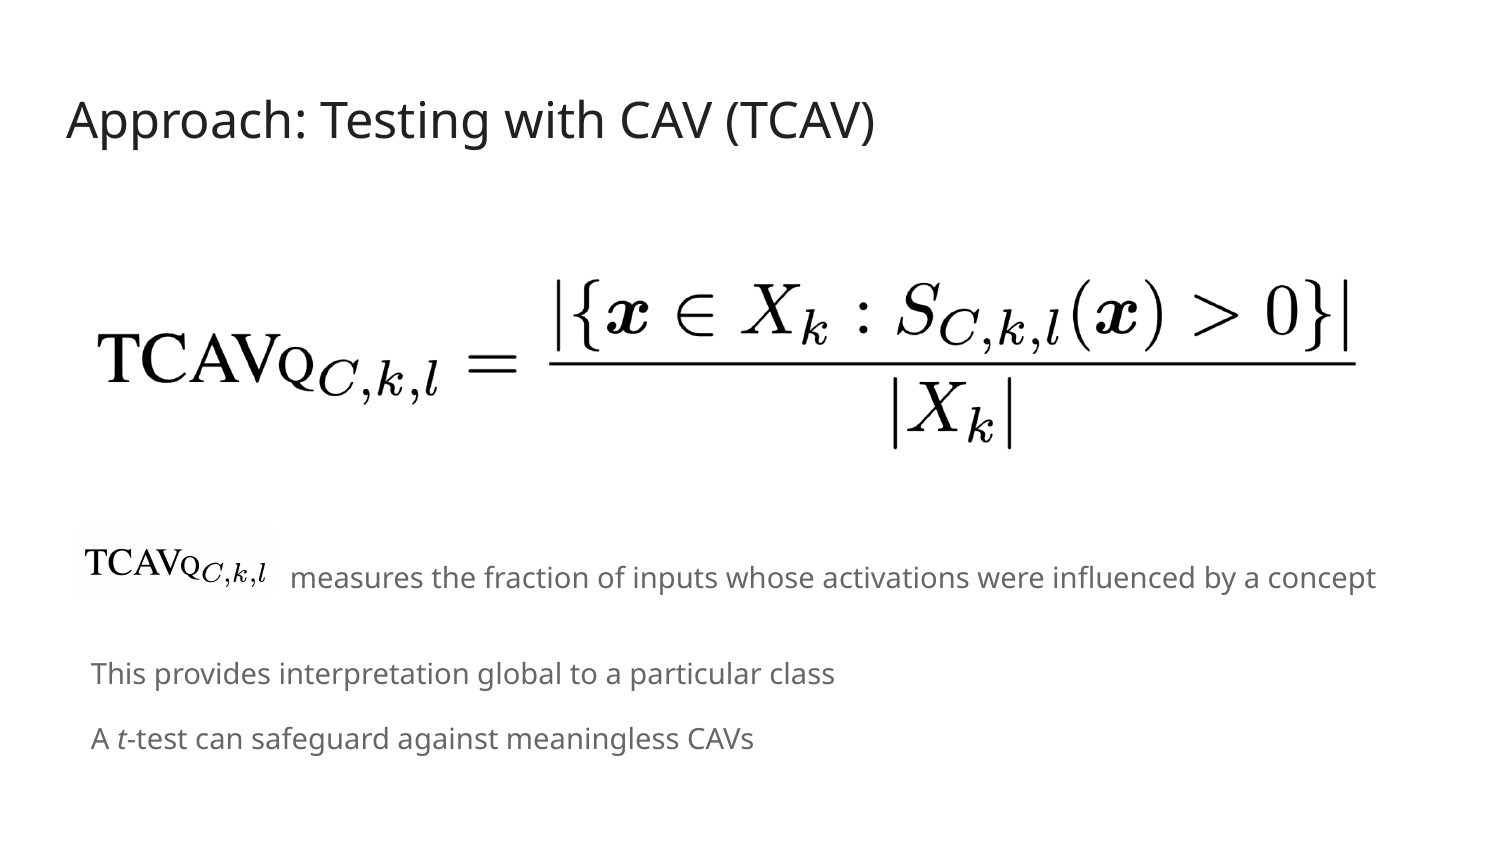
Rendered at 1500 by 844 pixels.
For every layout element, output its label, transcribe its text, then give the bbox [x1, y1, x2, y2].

list This provides interpretation global to a particular class A t-test can safeguard against meaningless CAVs [75, 634, 1226, 746]
picture [75, 526, 275, 598]
picture [75, 229, 1375, 461]
title Approach: Testing with CAV (TCAV) [51, 72, 1449, 167]
list measures the fraction of inputs whose activations were influenced by a concept [274, 538, 1425, 650]
